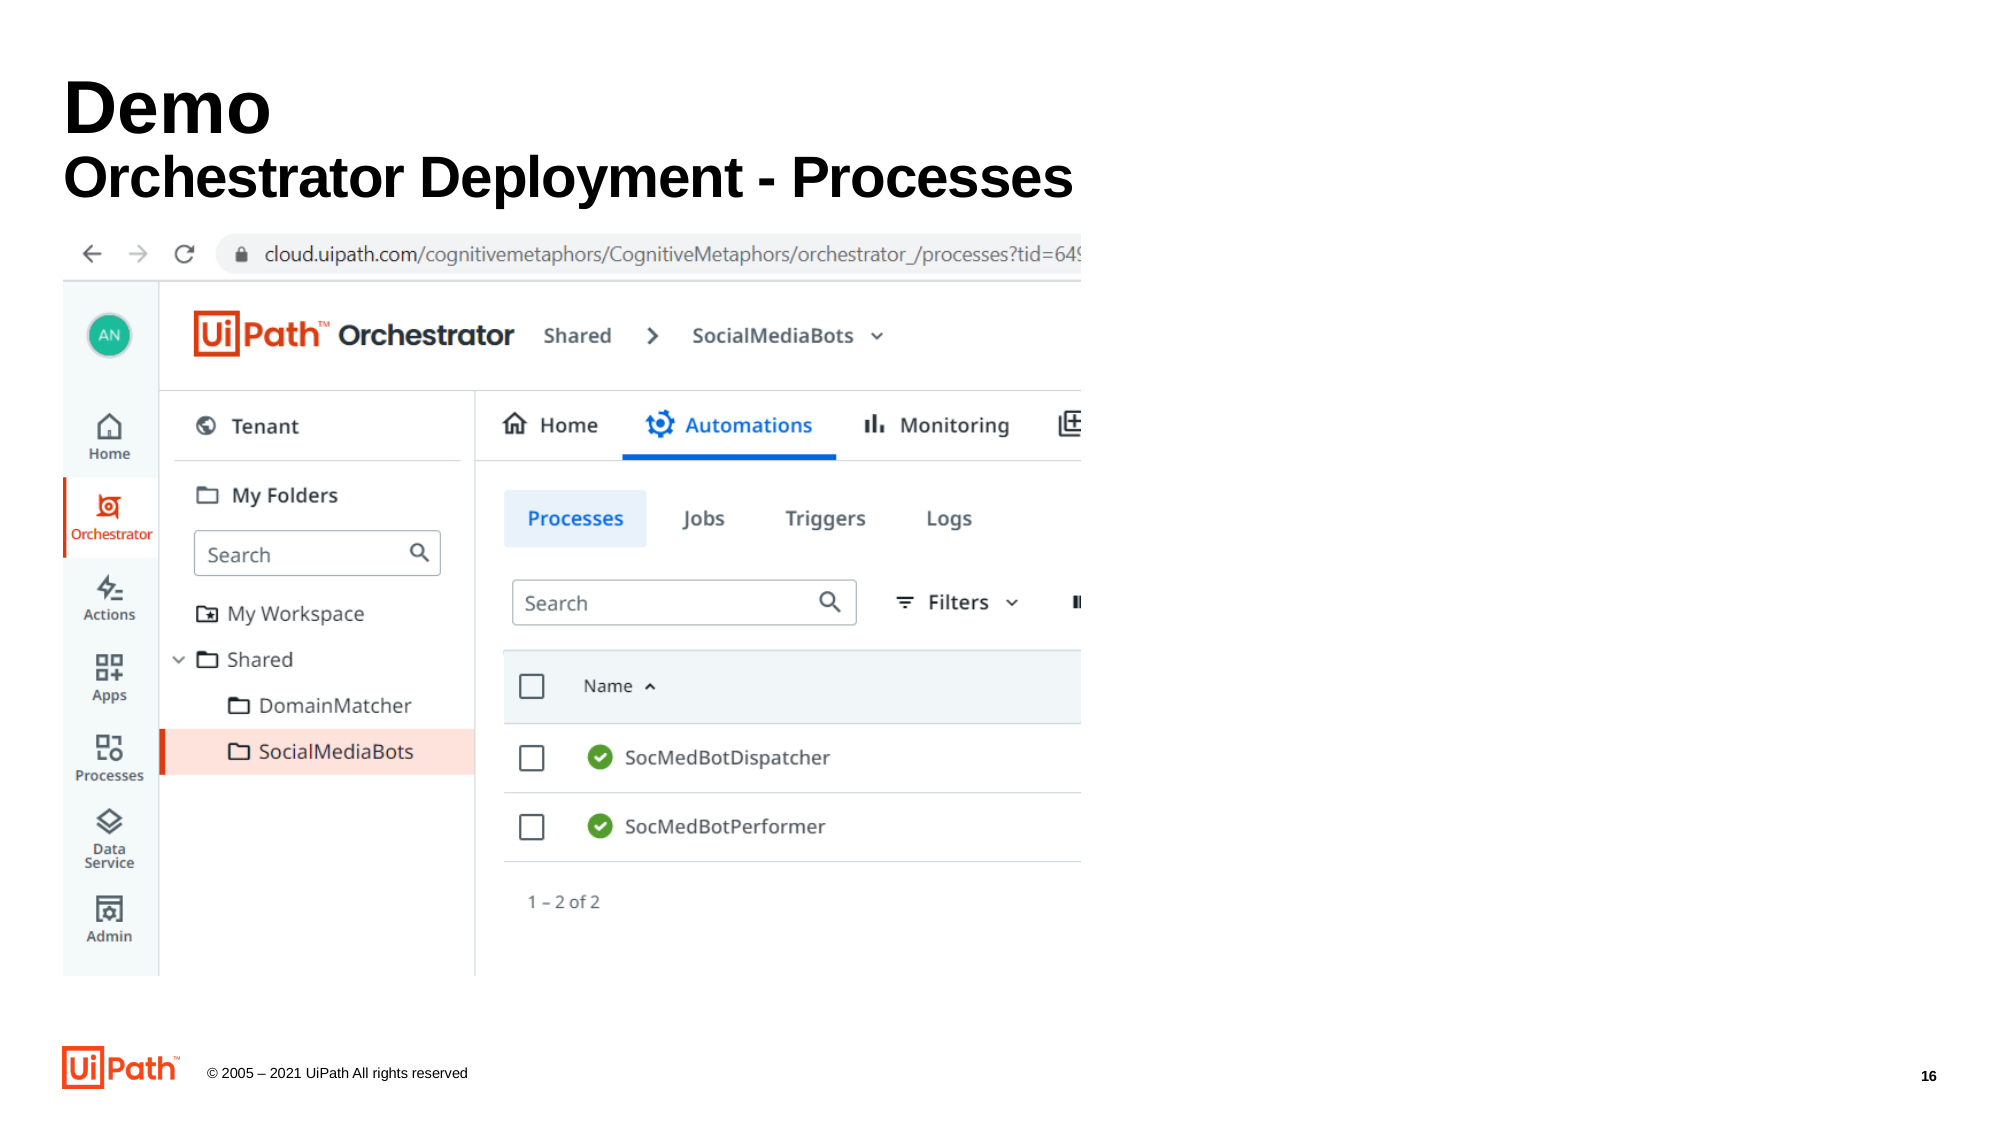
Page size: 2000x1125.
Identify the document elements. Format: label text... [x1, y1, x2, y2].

title Orchestrator Deployment - Processes [63, 149, 1939, 300]
picture [62, 1046, 180, 1089]
slide_number 16 [1804, 1066, 1937, 1086]
picture [63, 228, 1081, 976]
list Demo [63, 58, 694, 135]
